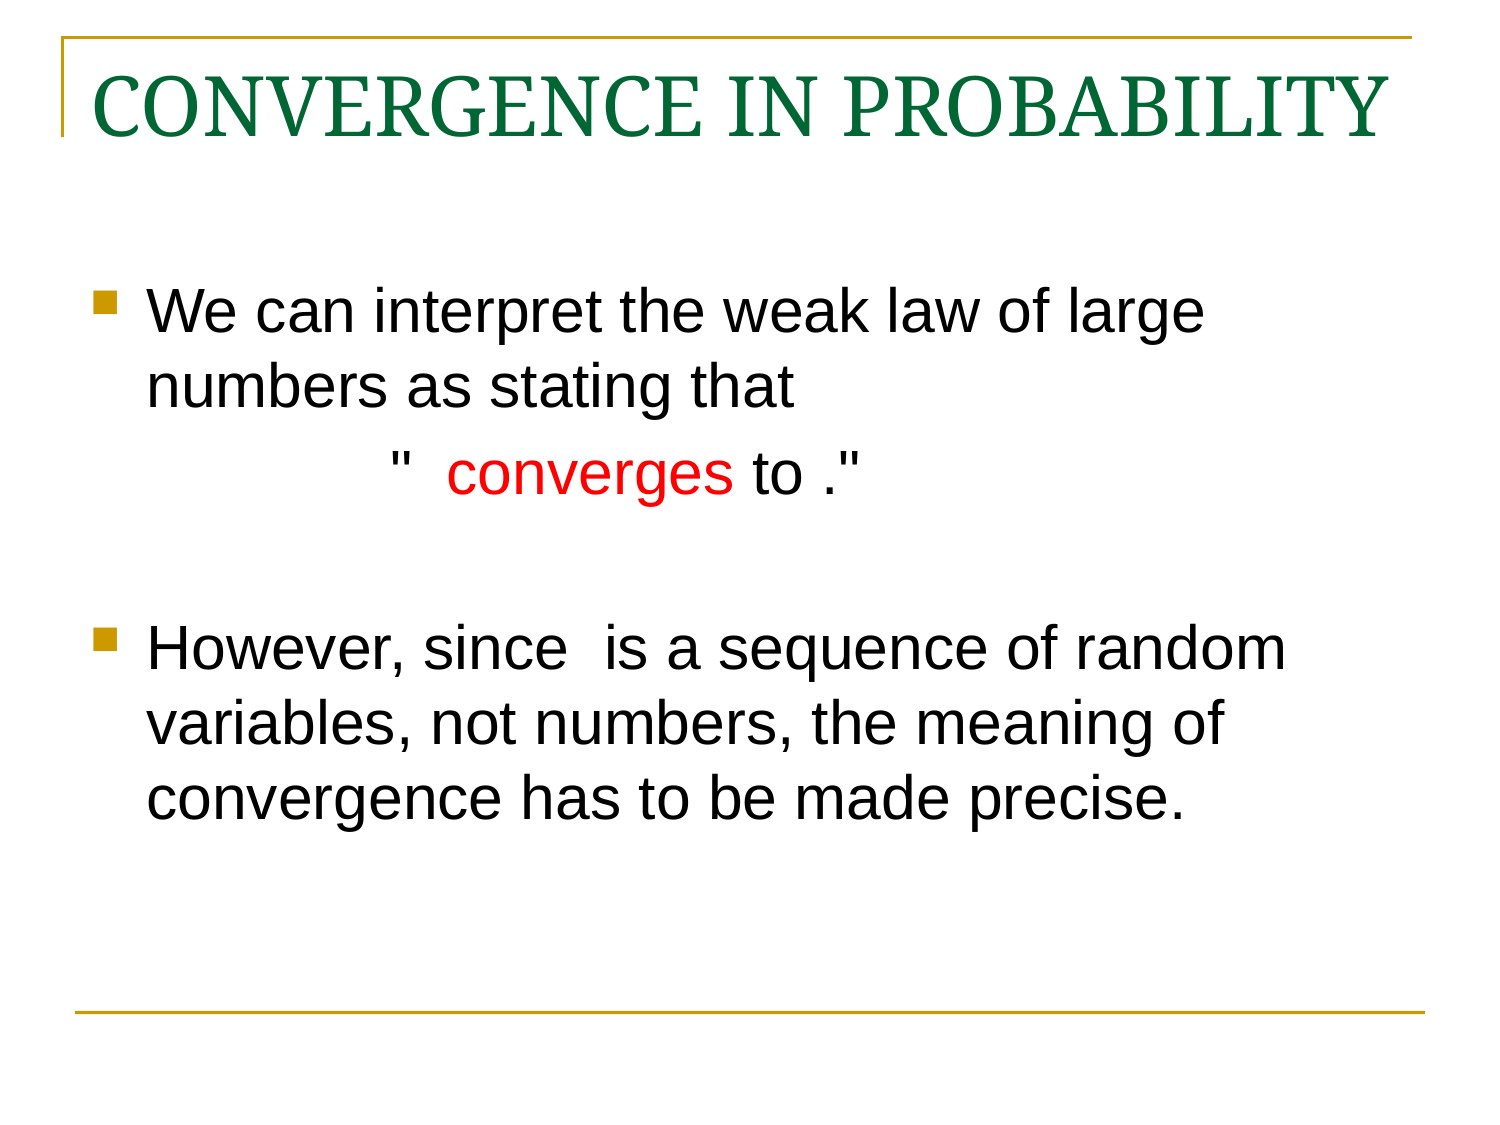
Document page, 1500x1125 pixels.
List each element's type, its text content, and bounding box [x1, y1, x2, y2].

title CONVERGENCE IN PROBABILITY [75, 45, 1425, 233]
